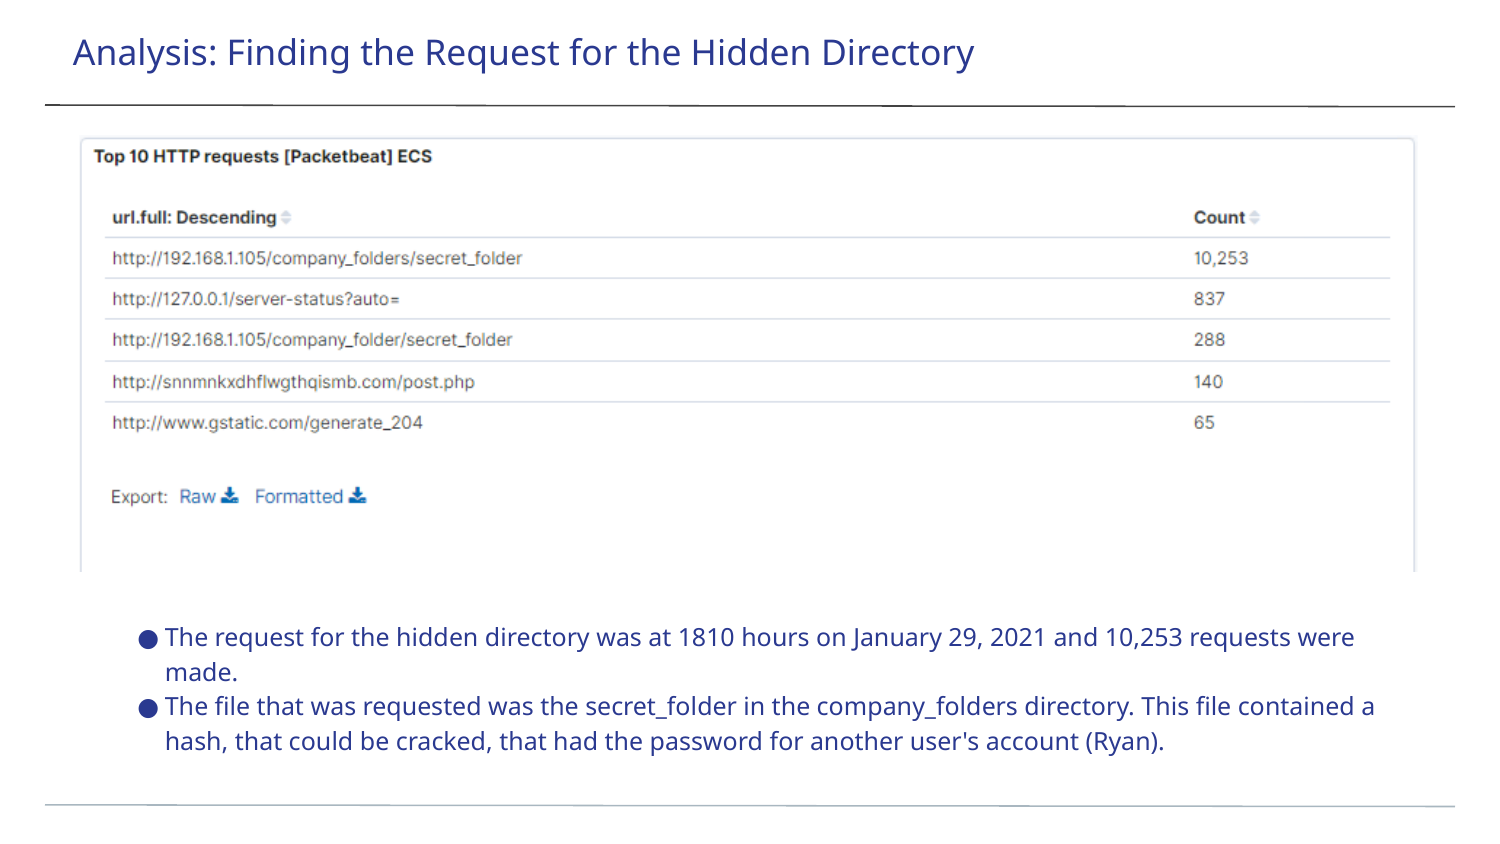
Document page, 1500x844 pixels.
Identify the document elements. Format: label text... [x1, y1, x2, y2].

picture [79, 134, 1418, 572]
title Analysis: Finding the Request for the Hidden Directory [0, 0, 1500, 88]
subtitle The request for the hidden directory was at 1810 hours on January 29, 2021 and 10,253 requests were made. The file that was requested was the secret_folder in the company_folders directory. This file contained a hash, that could be cracked, that had the password for another user's account (Ryan). [37, 602, 1463, 762]
